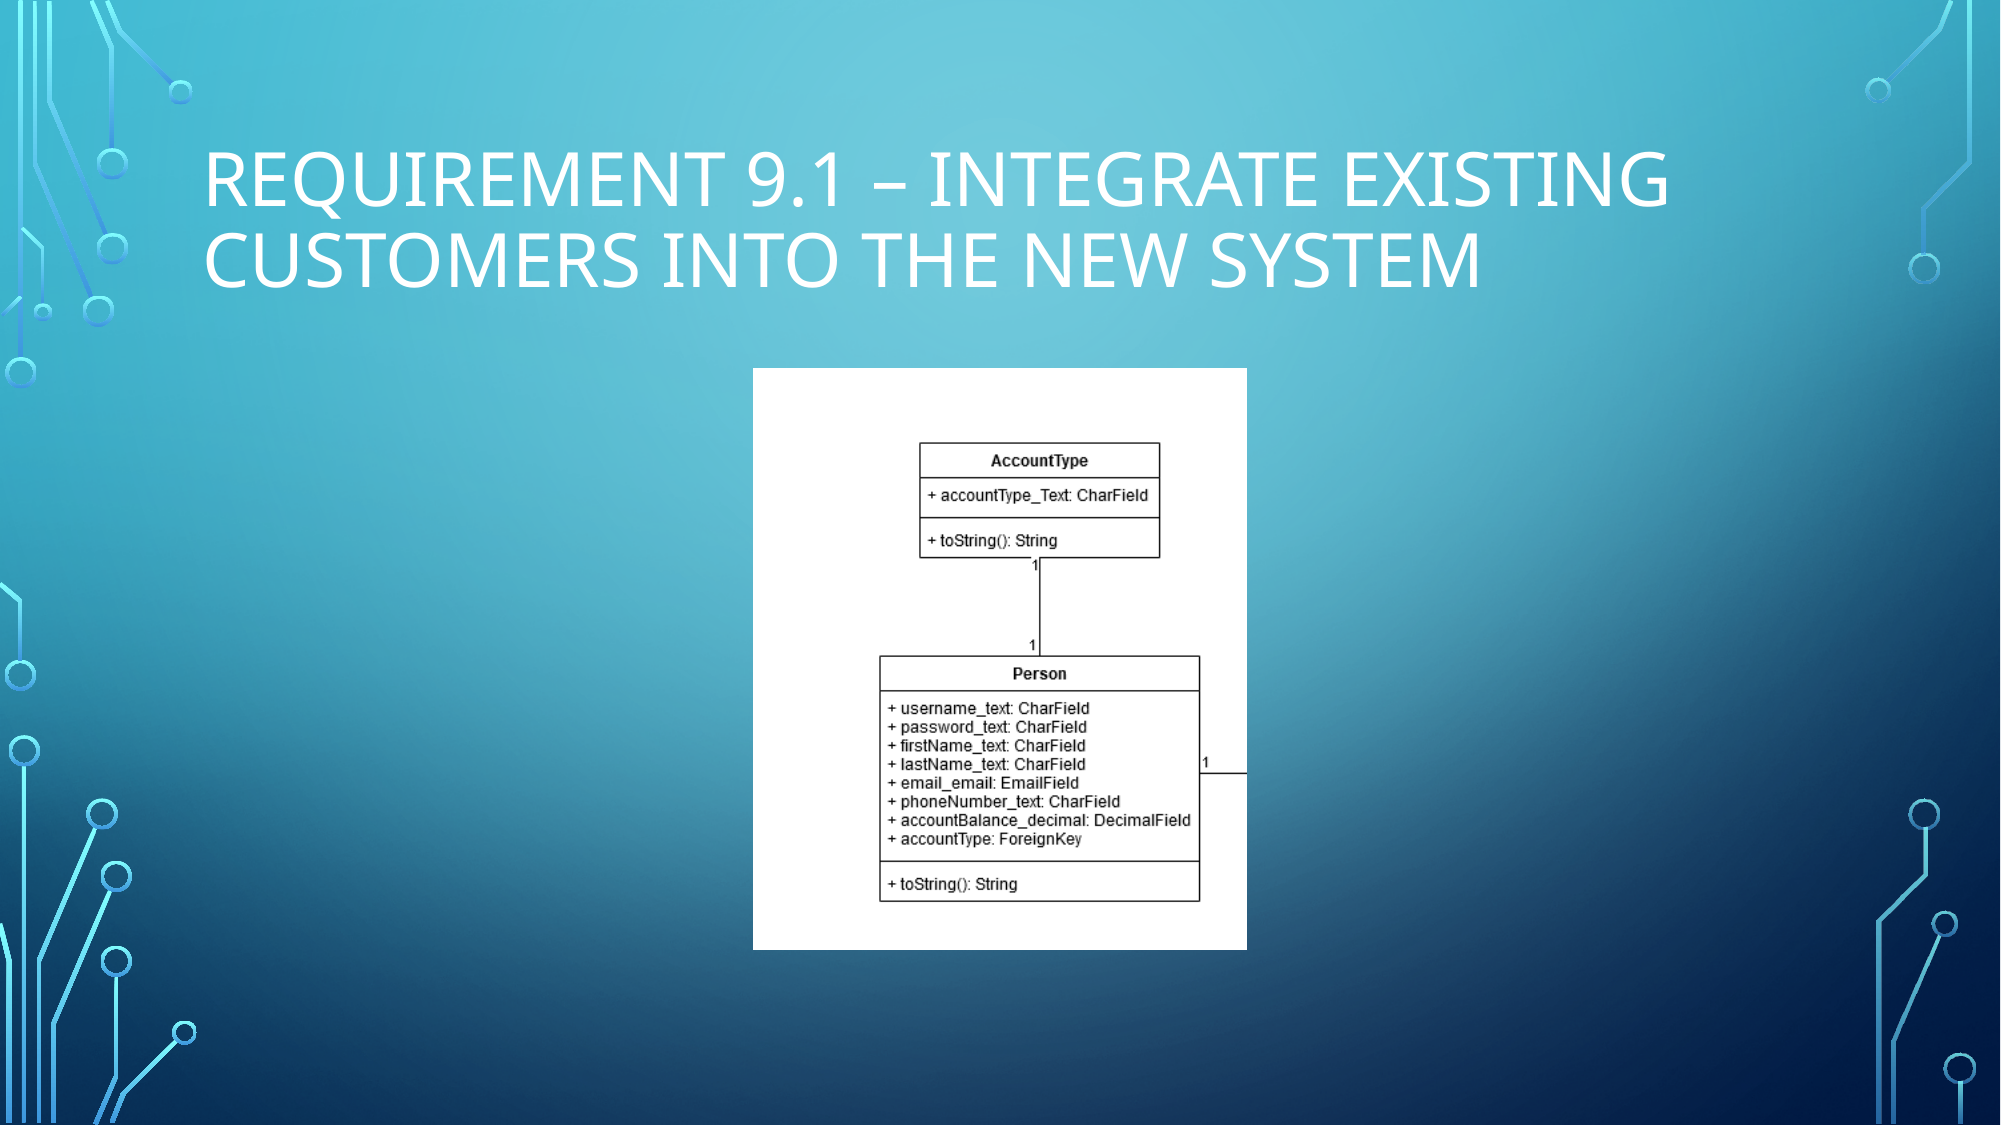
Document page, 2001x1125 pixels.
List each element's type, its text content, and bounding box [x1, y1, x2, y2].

title Requirement 9.1 – Integrate existing customers into the new system [187, 101, 1813, 344]
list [752, 368, 1247, 951]
